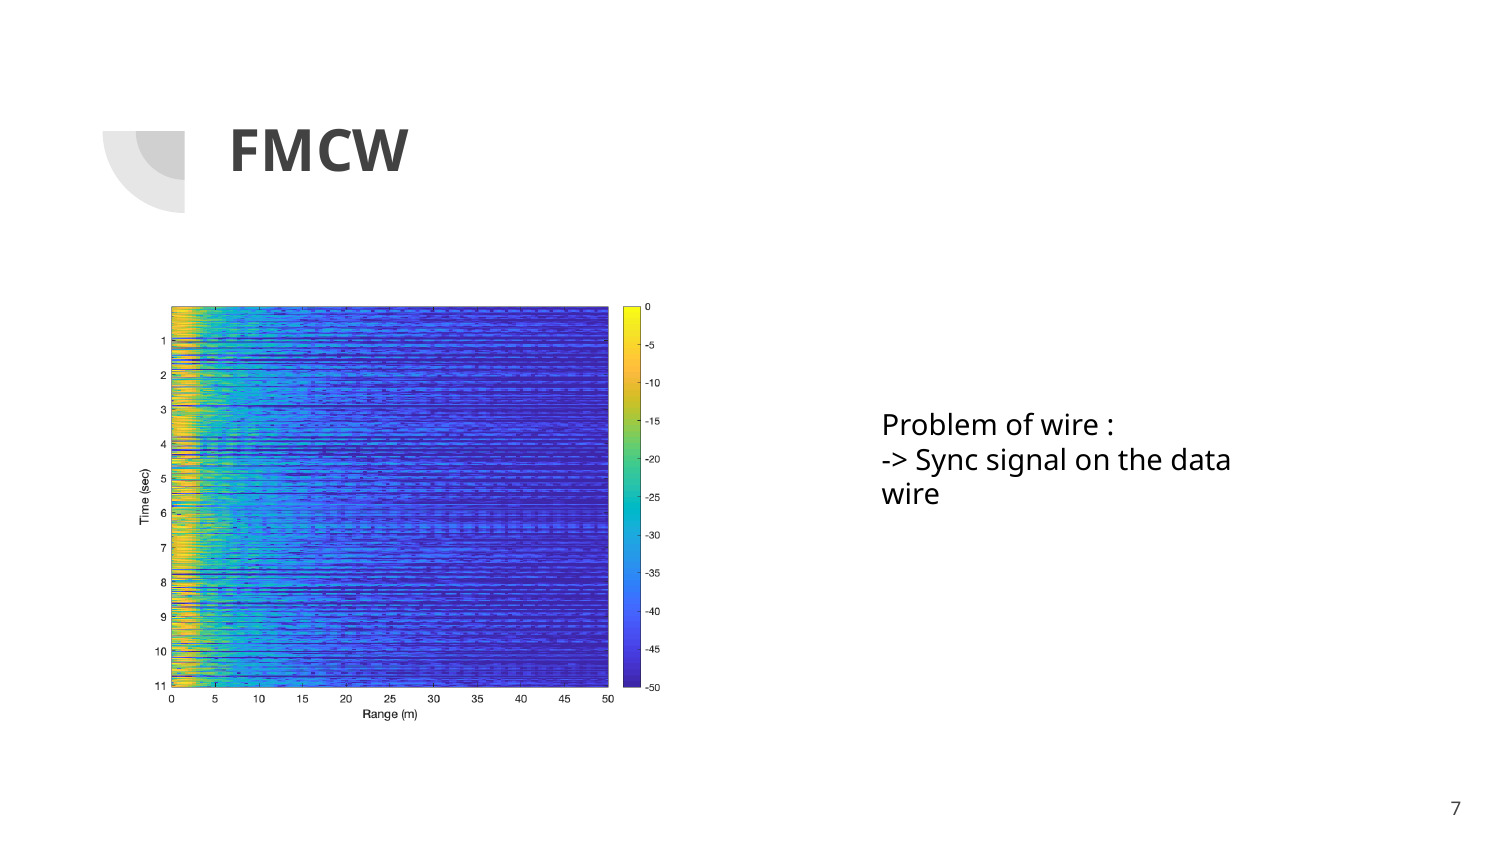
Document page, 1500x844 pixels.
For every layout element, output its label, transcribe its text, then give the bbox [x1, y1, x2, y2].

picture [98, 271, 716, 738]
text_box Problem of wire : -> Sync signal on the data wire [866, 390, 1289, 564]
title FMCW [213, 98, 1368, 263]
slide_number ‹#› [1386, 777, 1477, 842]
